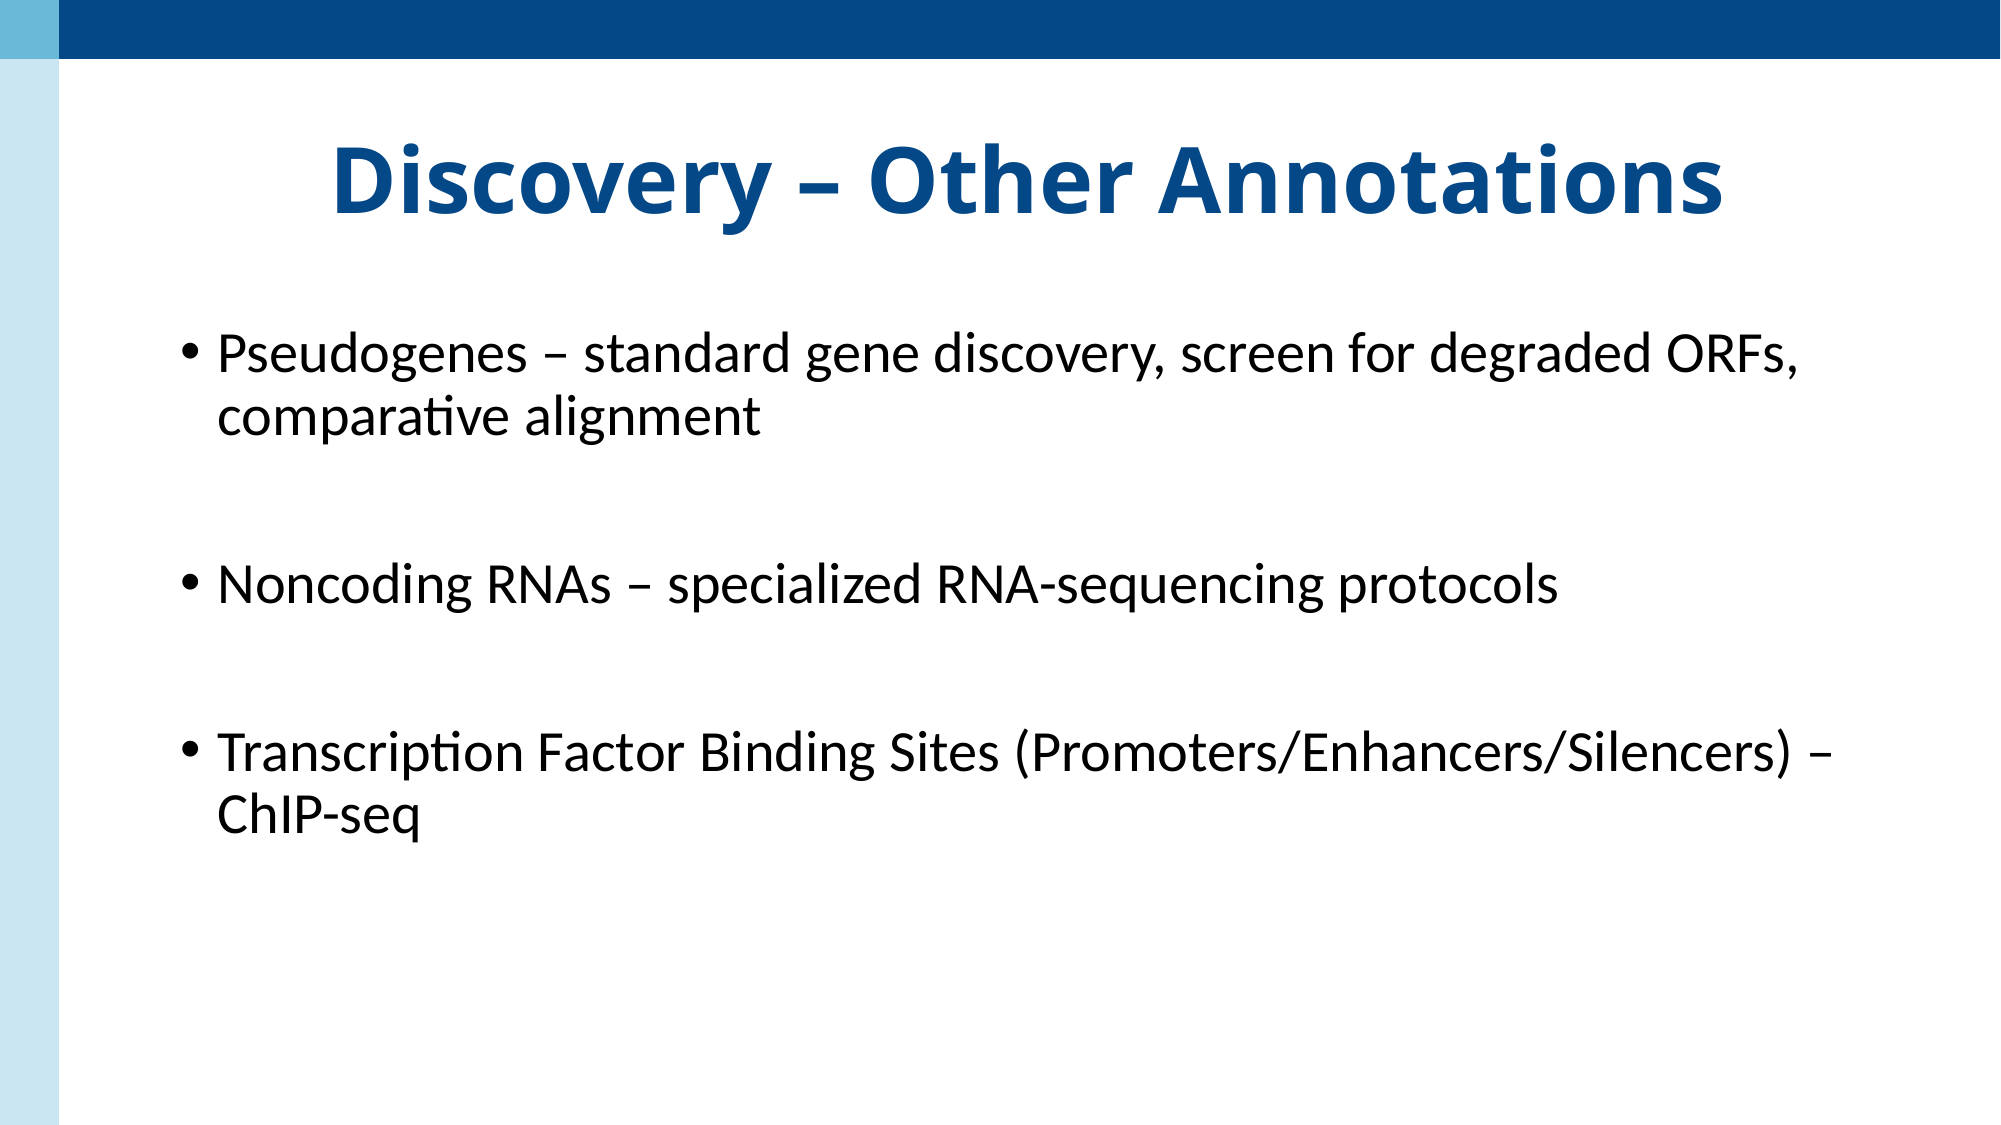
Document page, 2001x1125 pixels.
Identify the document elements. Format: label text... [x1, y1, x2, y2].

list Pseudogenes – standard gene discovery, screen for degraded ORFs, comparative alignment Noncoding RNAs – specialized RNA-sequencing protocols Transcription Factor Binding Sites (Promoters/Enhancers/Silencers) – ChIP-seq [165, 315, 1891, 1029]
title Discovery – Other Annotations [165, 75, 1891, 293]
